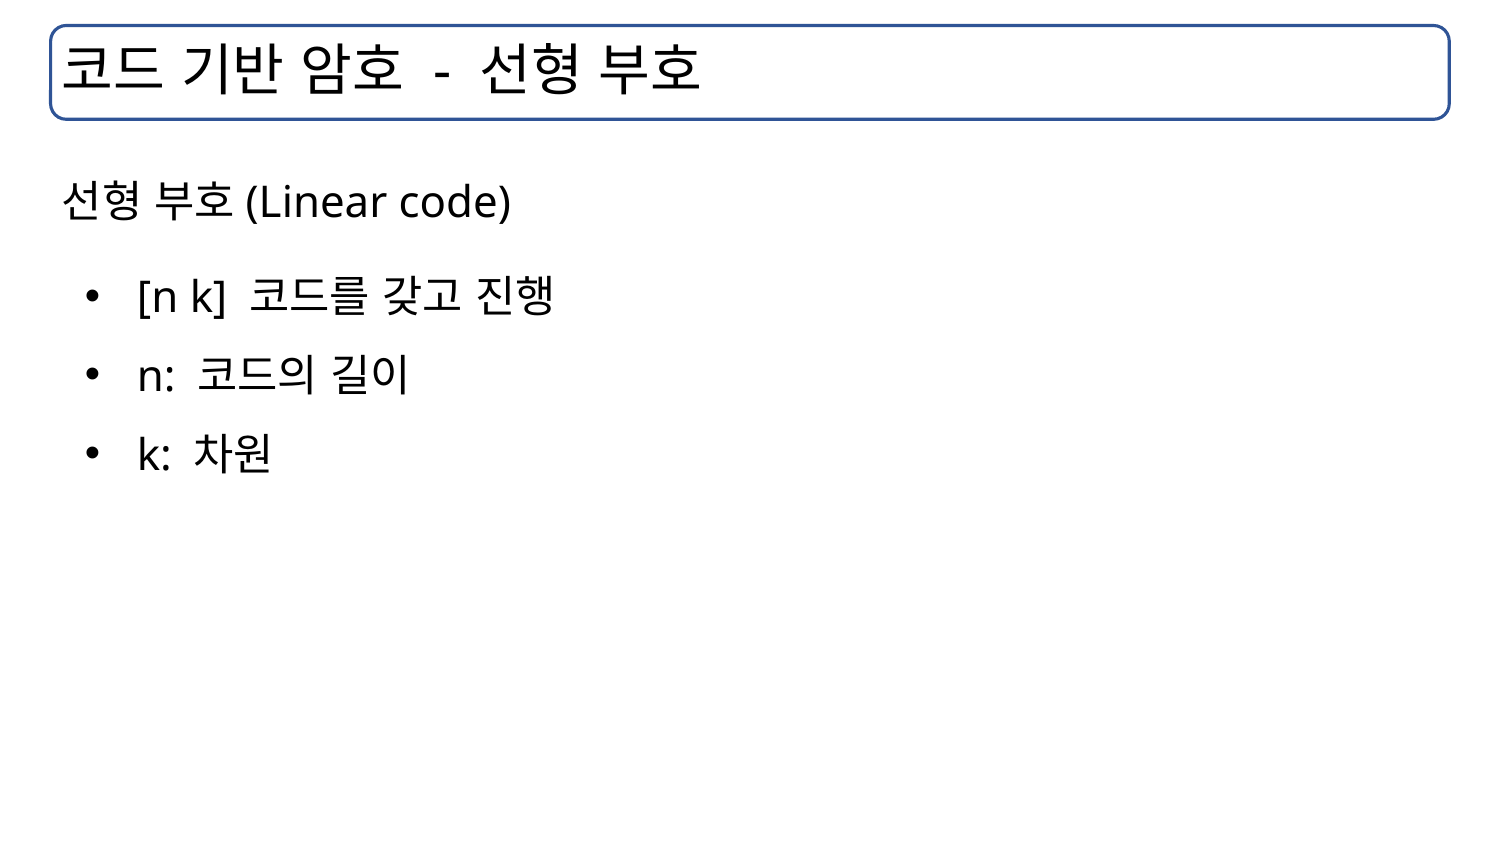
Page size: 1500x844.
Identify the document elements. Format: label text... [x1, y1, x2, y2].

title 코드 기반 암호 - 선형 부호 [50, 25, 1450, 120]
list 선형 부호(Linear code) [n k] 코드를 갖고 진행 n: 코드의 길이 k: 차원 [50, 141, 1450, 764]
